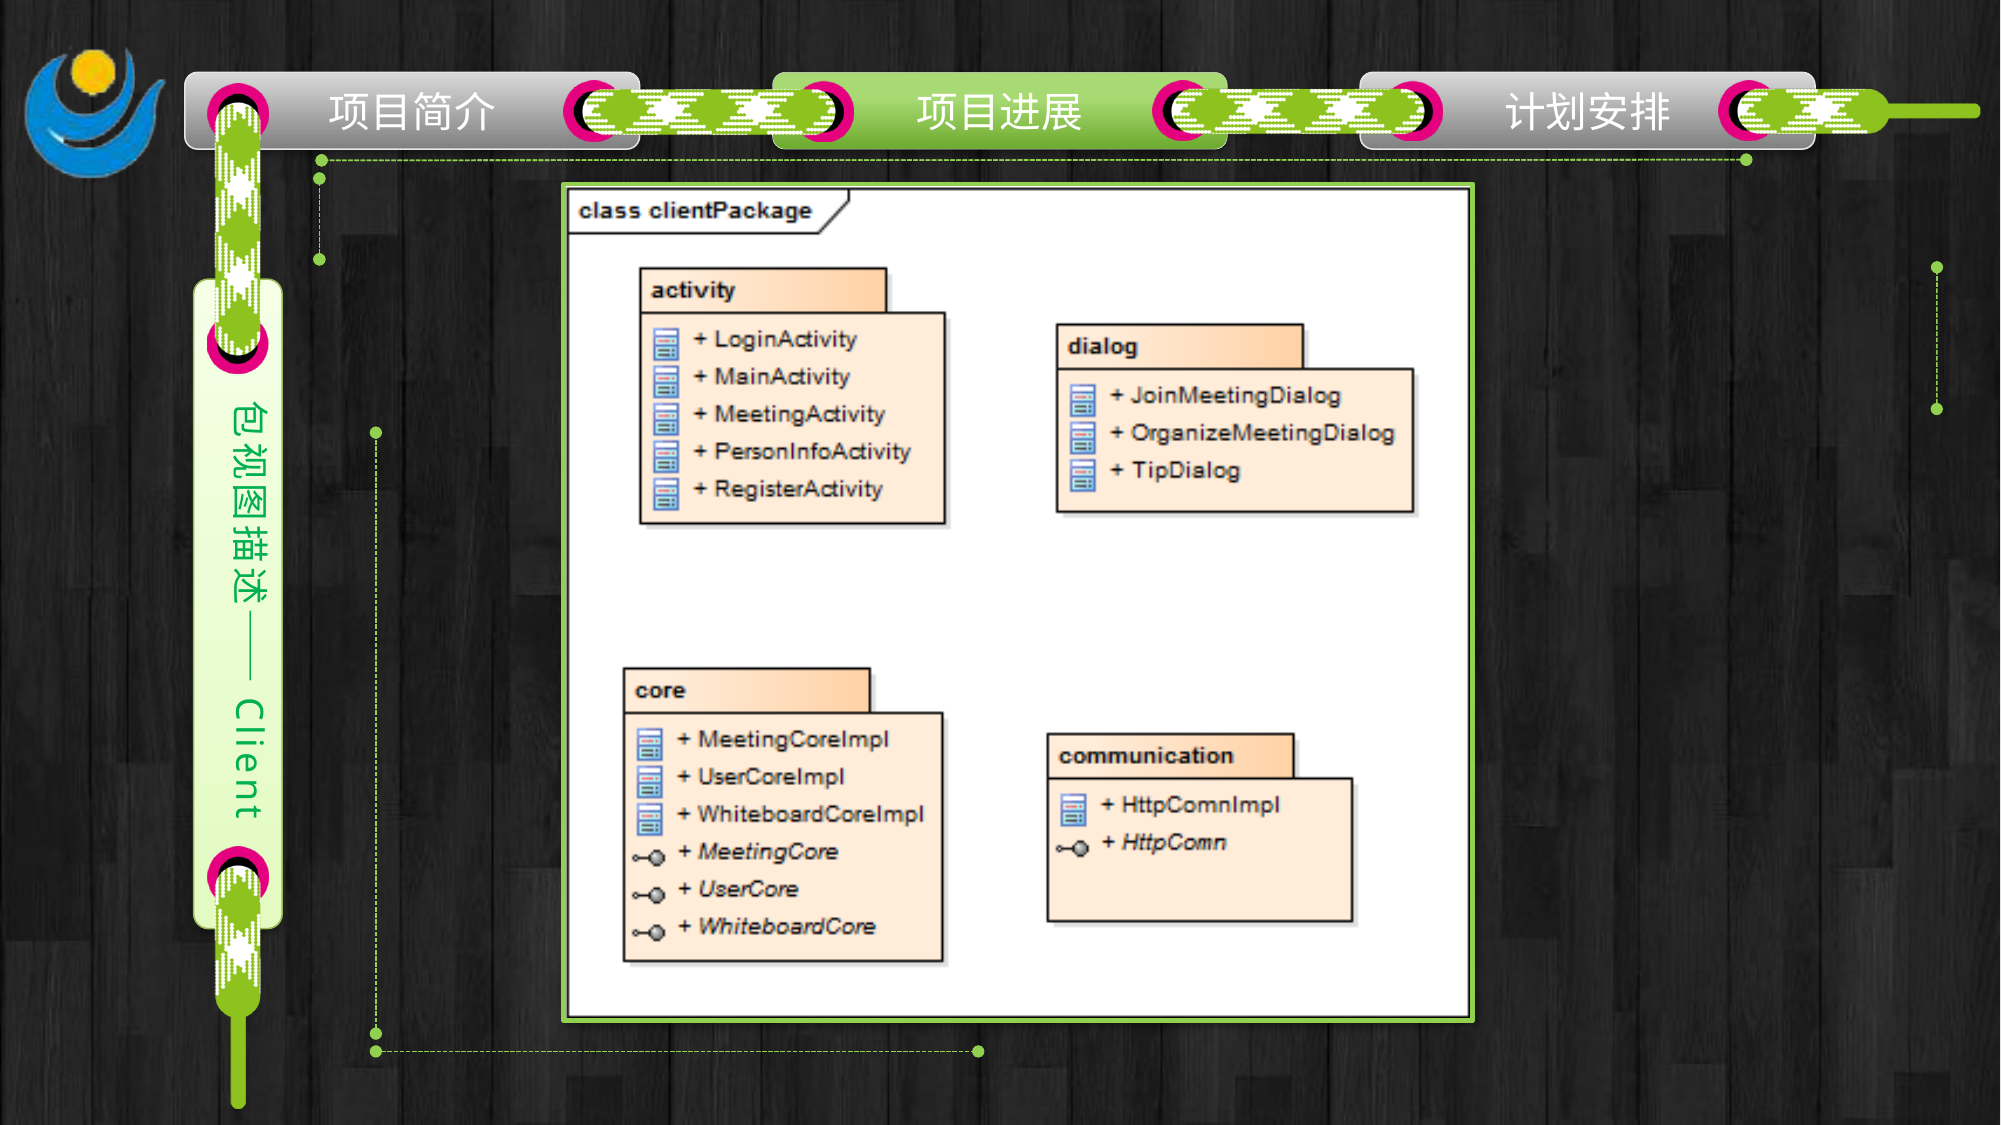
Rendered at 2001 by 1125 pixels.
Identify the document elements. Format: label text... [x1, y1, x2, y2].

picture [0, 0, 2001, 1125]
text_box 包视图描述——Client [205, 373, 282, 847]
